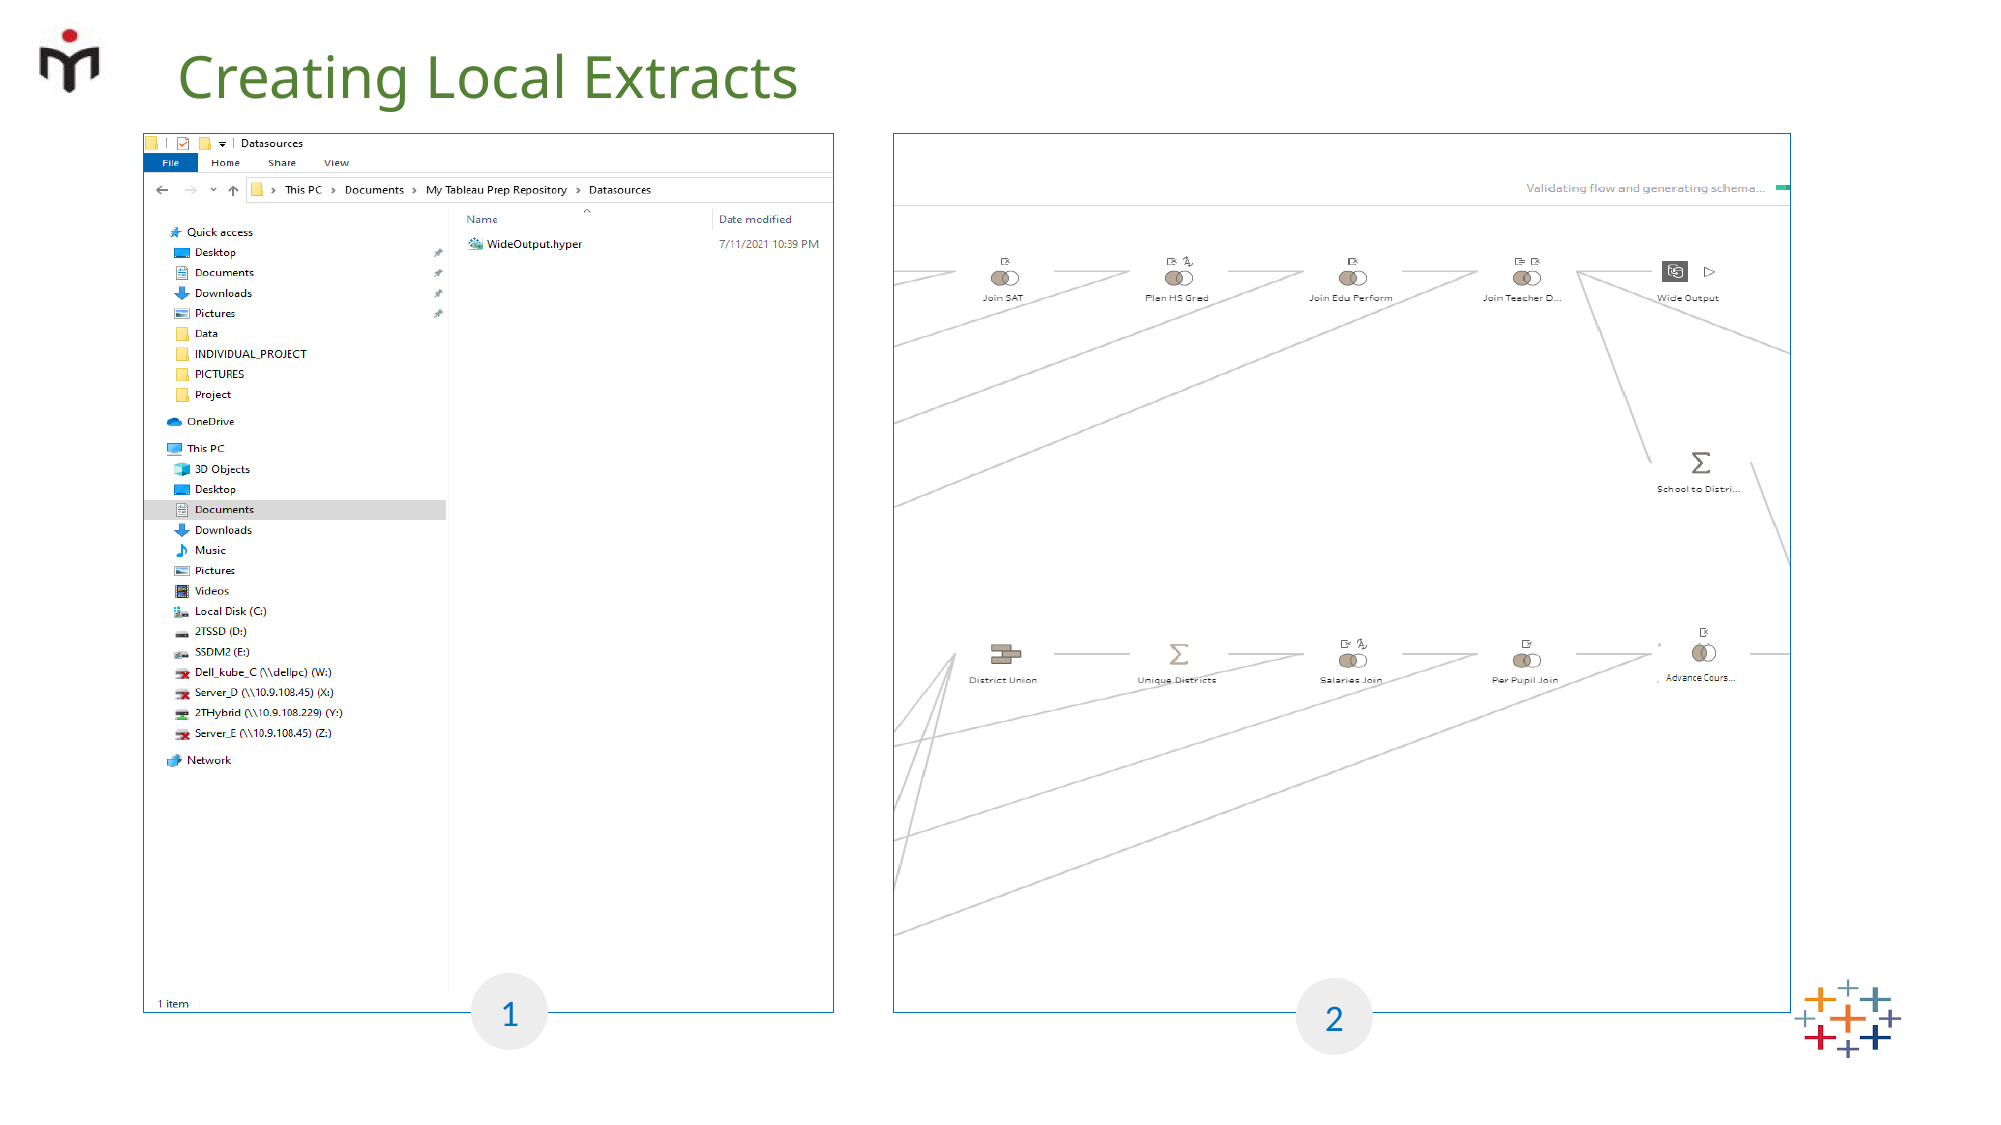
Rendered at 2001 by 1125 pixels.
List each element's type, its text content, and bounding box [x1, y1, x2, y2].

text_box 1 [470, 1013, 548, 1050]
text_box 2 [1295, 1013, 1373, 1055]
picture [16, 19, 115, 101]
picture [893, 133, 1977, 1085]
text_box Creating Local Extracts [162, 34, 1888, 206]
picture [142, 133, 834, 1013]
